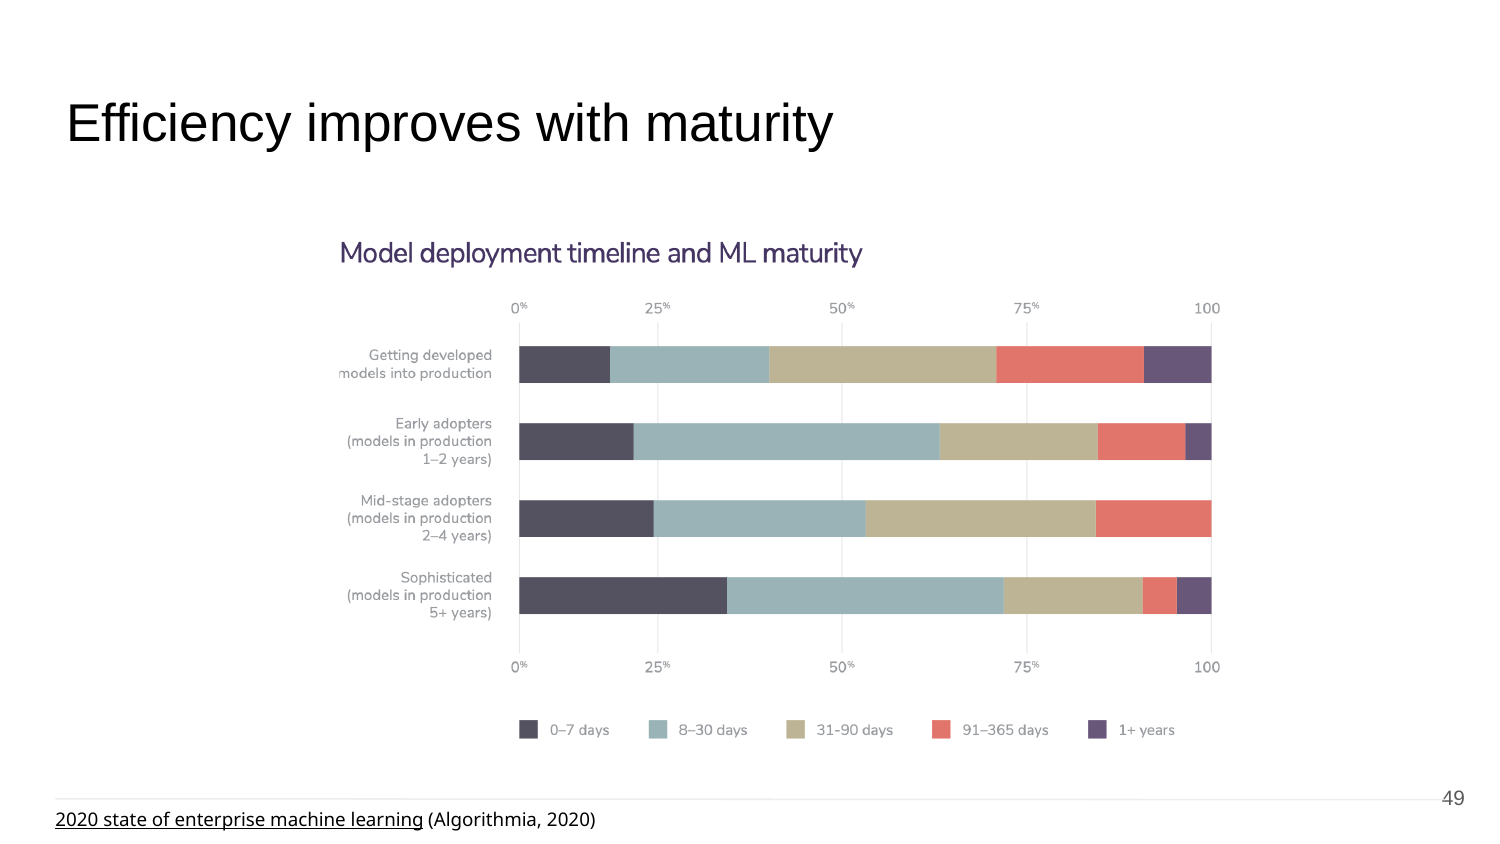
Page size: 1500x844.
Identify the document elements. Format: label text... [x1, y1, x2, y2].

title Efficiency improves with maturity [51, 72, 1449, 167]
slide_number 49 [1389, 764, 1480, 830]
picture [315, 225, 1250, 758]
text_box 2020 state of enterprise machine learning (Algorithmia, 2020) [55, 807, 942, 844]
